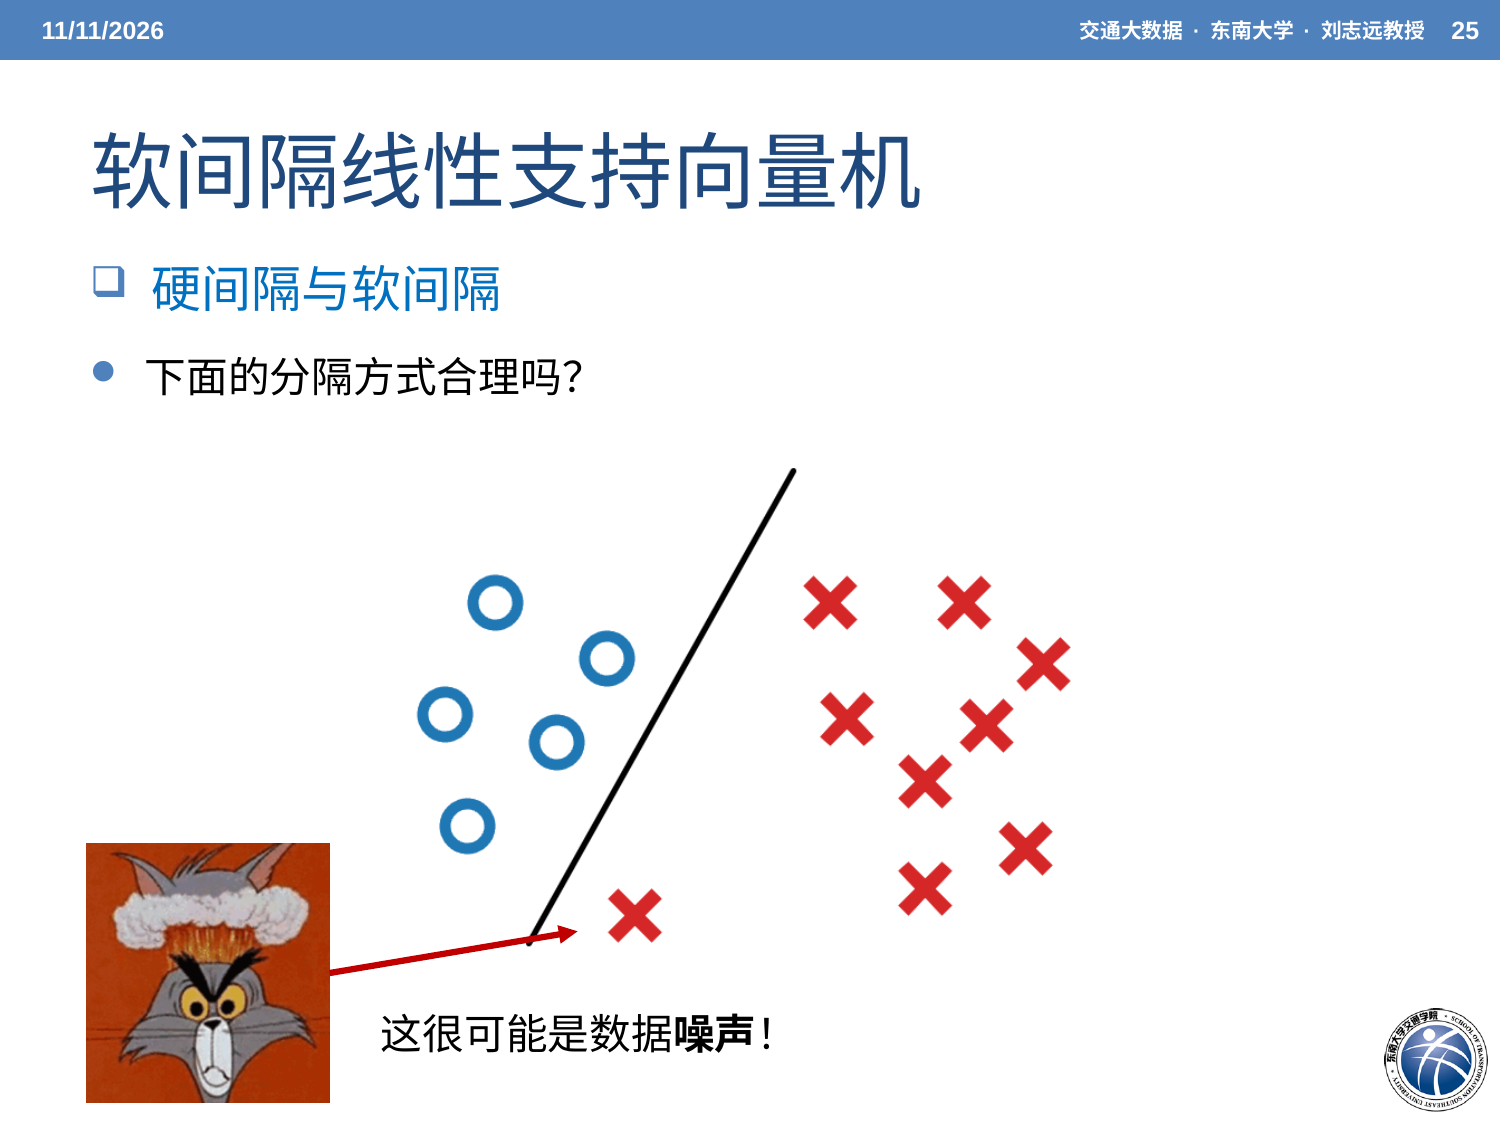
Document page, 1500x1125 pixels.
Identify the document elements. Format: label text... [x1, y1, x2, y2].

footer 交通大数据 · 东南大学 · 刘志远教授 [647, 2, 1441, 58]
slide_number 25 [1441, 2, 1500, 58]
title 软间隔线性支持向量机 [75, 87, 1425, 249]
picture [1384, 1008, 1489, 1112]
picture [400, 457, 1100, 962]
list 硬间隔与软间隔 下面的分隔方式合理吗？ [75, 249, 1425, 1050]
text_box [86, 843, 809, 1103]
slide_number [26, 2, 502, 58]
